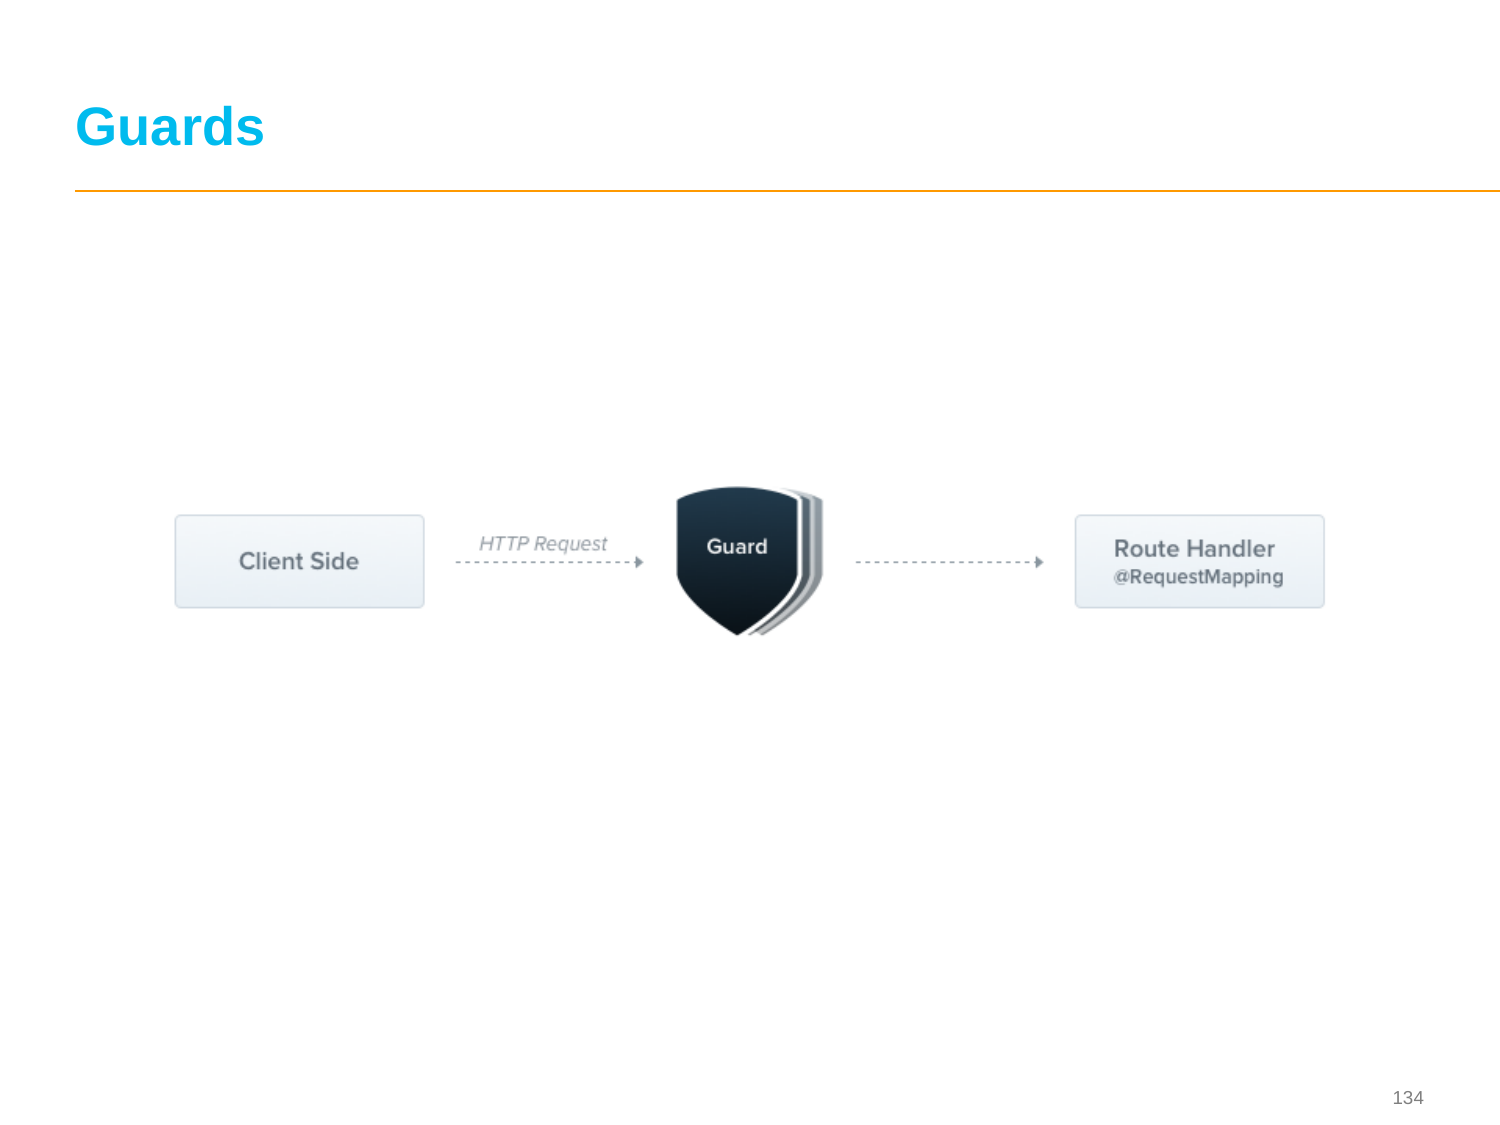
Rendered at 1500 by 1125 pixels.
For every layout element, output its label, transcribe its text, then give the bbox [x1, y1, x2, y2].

title Guards [75, 27, 1422, 157]
picture [41, 352, 1458, 773]
